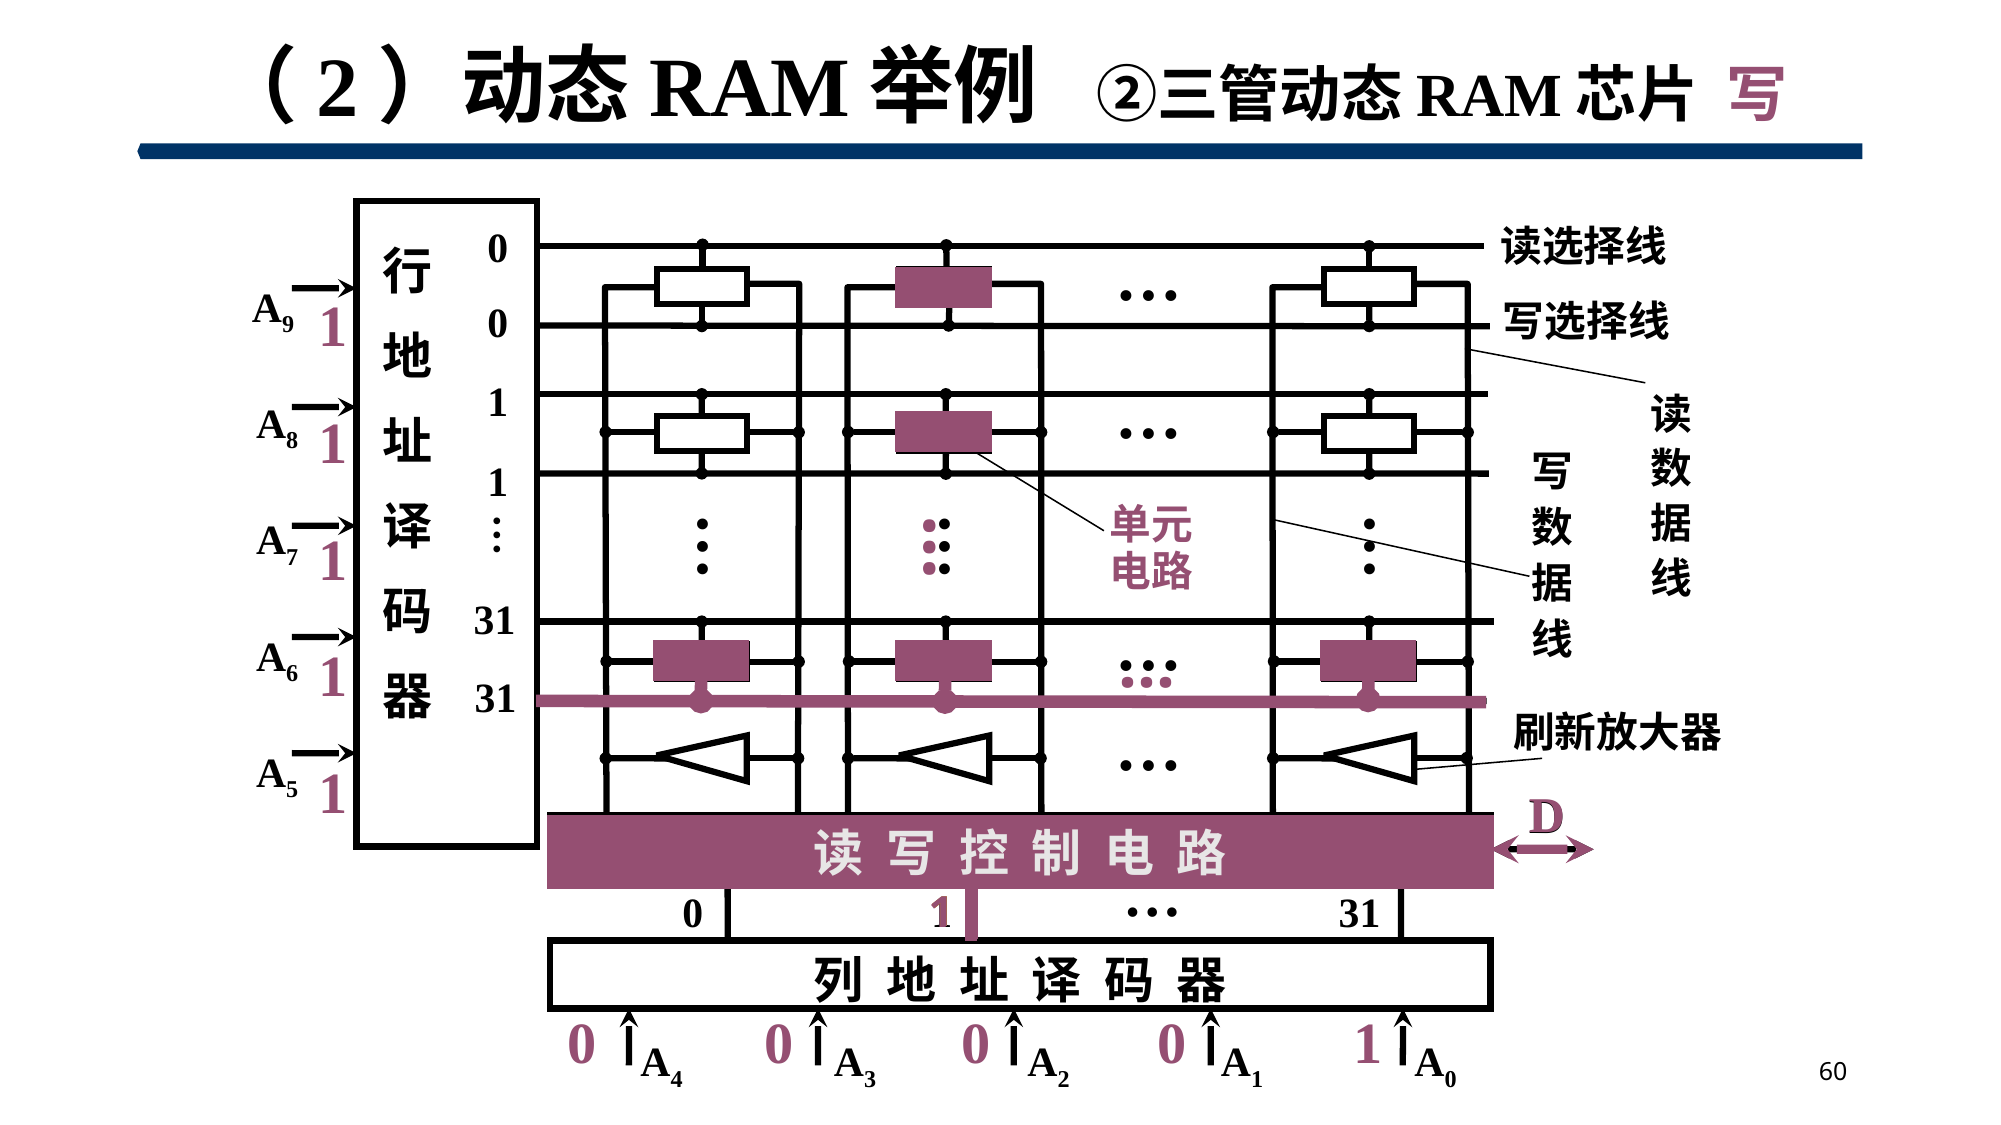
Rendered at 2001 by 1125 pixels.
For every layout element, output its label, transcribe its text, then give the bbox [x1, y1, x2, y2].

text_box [536, 612, 1487, 709]
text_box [885, 270, 1007, 607]
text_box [915, 877, 973, 944]
slide_number 60 [1412, 1042, 1863, 1103]
text_box （2）动态RAM举例 ②三管动态RAM芯片 写 [137, 27, 1863, 151]
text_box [236, 200, 1738, 1093]
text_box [1490, 775, 1594, 852]
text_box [552, 997, 1399, 1084]
